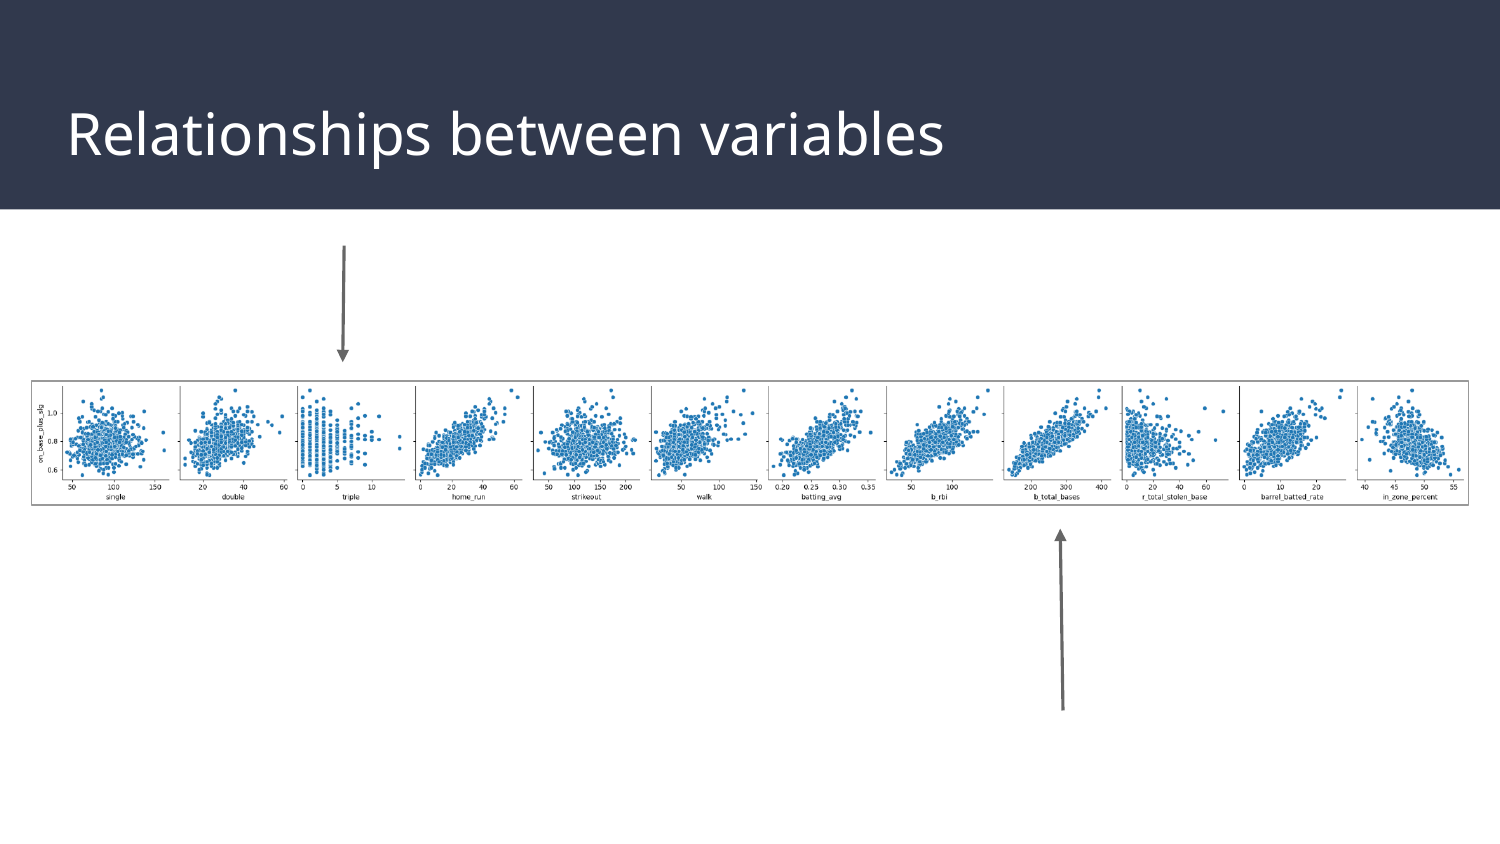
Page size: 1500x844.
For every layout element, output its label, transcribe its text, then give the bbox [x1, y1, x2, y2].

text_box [1060, 528, 1064, 711]
title Relationships between variables [51, 82, 1449, 185]
picture [32, 381, 1468, 505]
